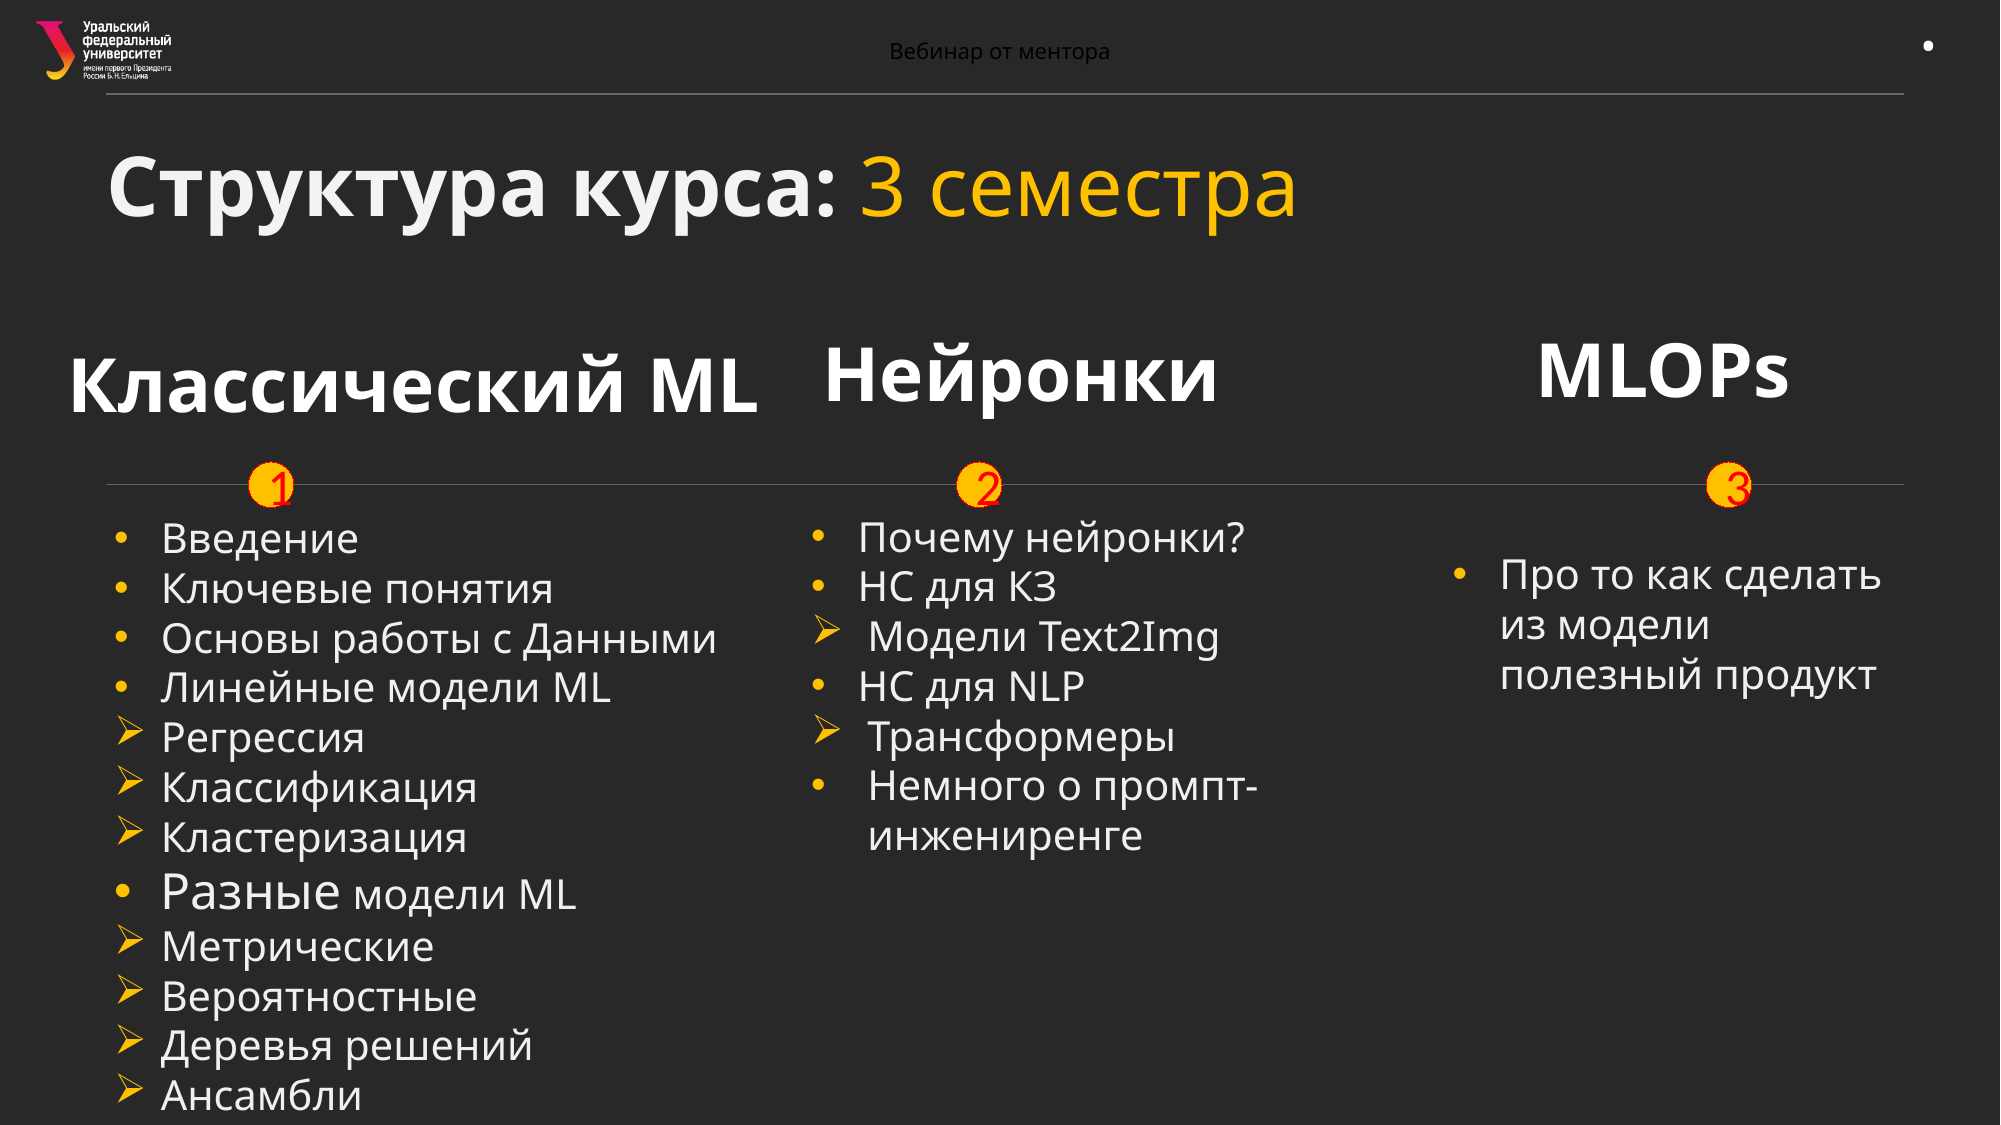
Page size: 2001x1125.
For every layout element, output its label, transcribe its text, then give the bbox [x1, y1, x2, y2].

text_box Нейронки [750, 289, 1333, 391]
text_box Вебинар от ментора [528, 17, 1472, 78]
picture [13, 0, 195, 108]
text_box MLOPs [1471, 322, 1875, 457]
text_box 1 [248, 461, 294, 484]
text_box . [1903, 0, 1955, 74]
text_box Почему нейронки? НС для КЗ Модели Text2Img НС для NLP Трансформеры Немного о промпт-инжениренге [811, 510, 1449, 894]
text_box 3 [1706, 461, 1752, 484]
text_box 3 [1709, 496, 1749, 508]
text_box 2 [959, 496, 1000, 508]
text_box Введение Ключевые понятия Основы работы с Данными Линейные модели ML Регрессия Классификация Кластеризация Разные модели ML Метрические Вероятностные Деревья решений Ансамбли [114, 512, 752, 1122]
text_box 2 [956, 461, 1002, 484]
text_box 1 [251, 496, 291, 508]
text_box Структура курса: 3 семестра [106, 114, 1790, 259]
text_box Про то как сделать из модели полезный продукт [1452, 548, 1924, 797]
text_box Классический ML [43, 338, 805, 507]
